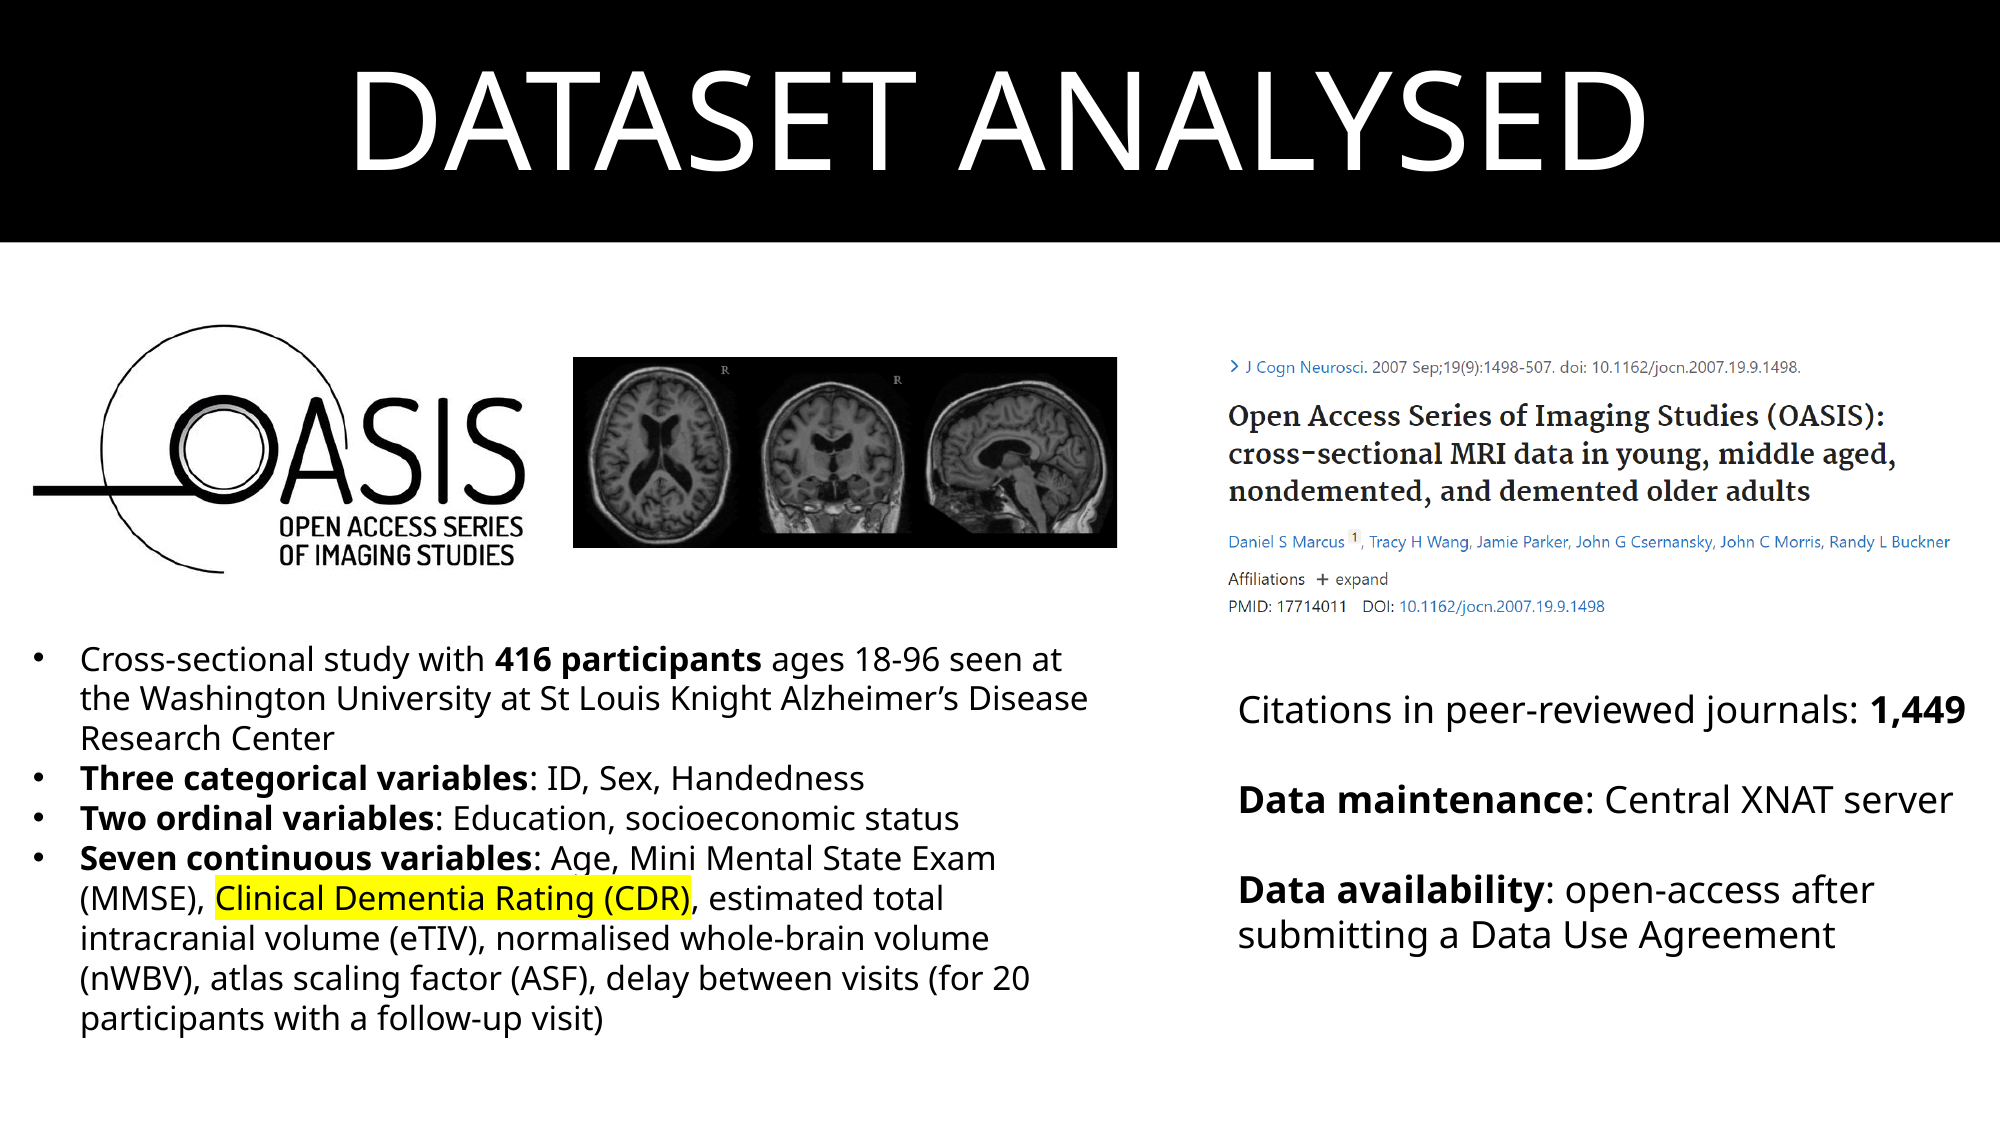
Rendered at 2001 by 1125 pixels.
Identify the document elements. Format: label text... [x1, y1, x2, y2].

picture [1222, 352, 1958, 629]
title Dataset analysed [157, 30, 1842, 221]
picture [18, 307, 544, 596]
text_box Citations in peer-reviewed journals: 1,449 Data maintenance: Central XNAT server Data availability: open-access after submitting a Data Use Agreement [1222, 678, 1982, 964]
text_box [0, 241, 2000, 1125]
text_box Cross-sectional study with 416 participants ages 18-96 seen at the Washington University at St Louis Knight Alzheimer’s Disease Research Center Three categorical variables: ID, Sex, Handedness Two ordinal variables: Education, socioeconomic status Seven continuous variables: Age, Mini Mental State Exam (MMSE), Clinical Dementia Rating (CDR), estimated total intracranial volume (eTIV), normalised whole-brain volume (nWBV), atlas scaling factor (ASF), delay between visits (for 20 participants with a follow-up visit) [18, 630, 1117, 1045]
picture [573, 357, 1118, 548]
